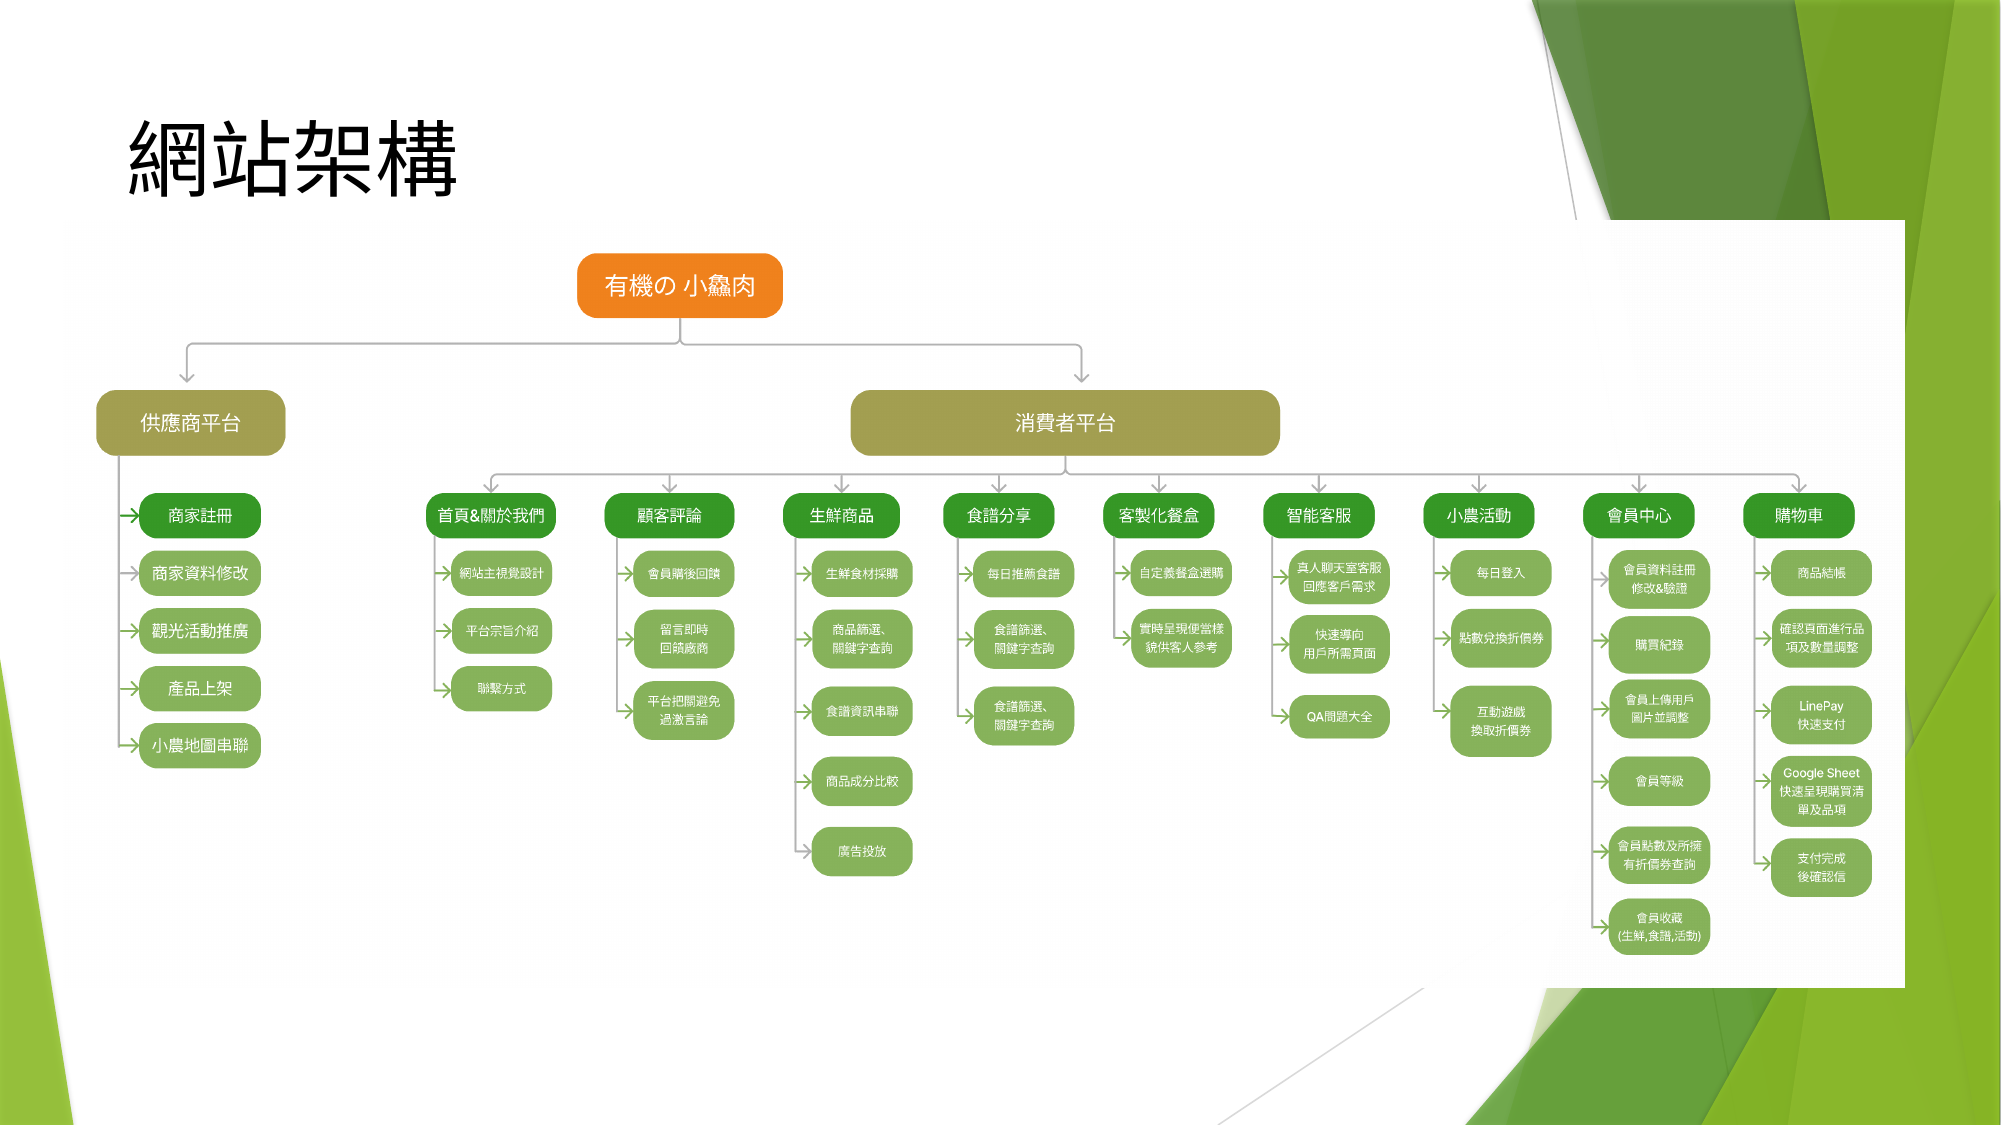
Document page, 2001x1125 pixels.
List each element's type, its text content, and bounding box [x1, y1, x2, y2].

picture [63, 219, 1905, 989]
title 網站架構 [111, 99, 1522, 217]
